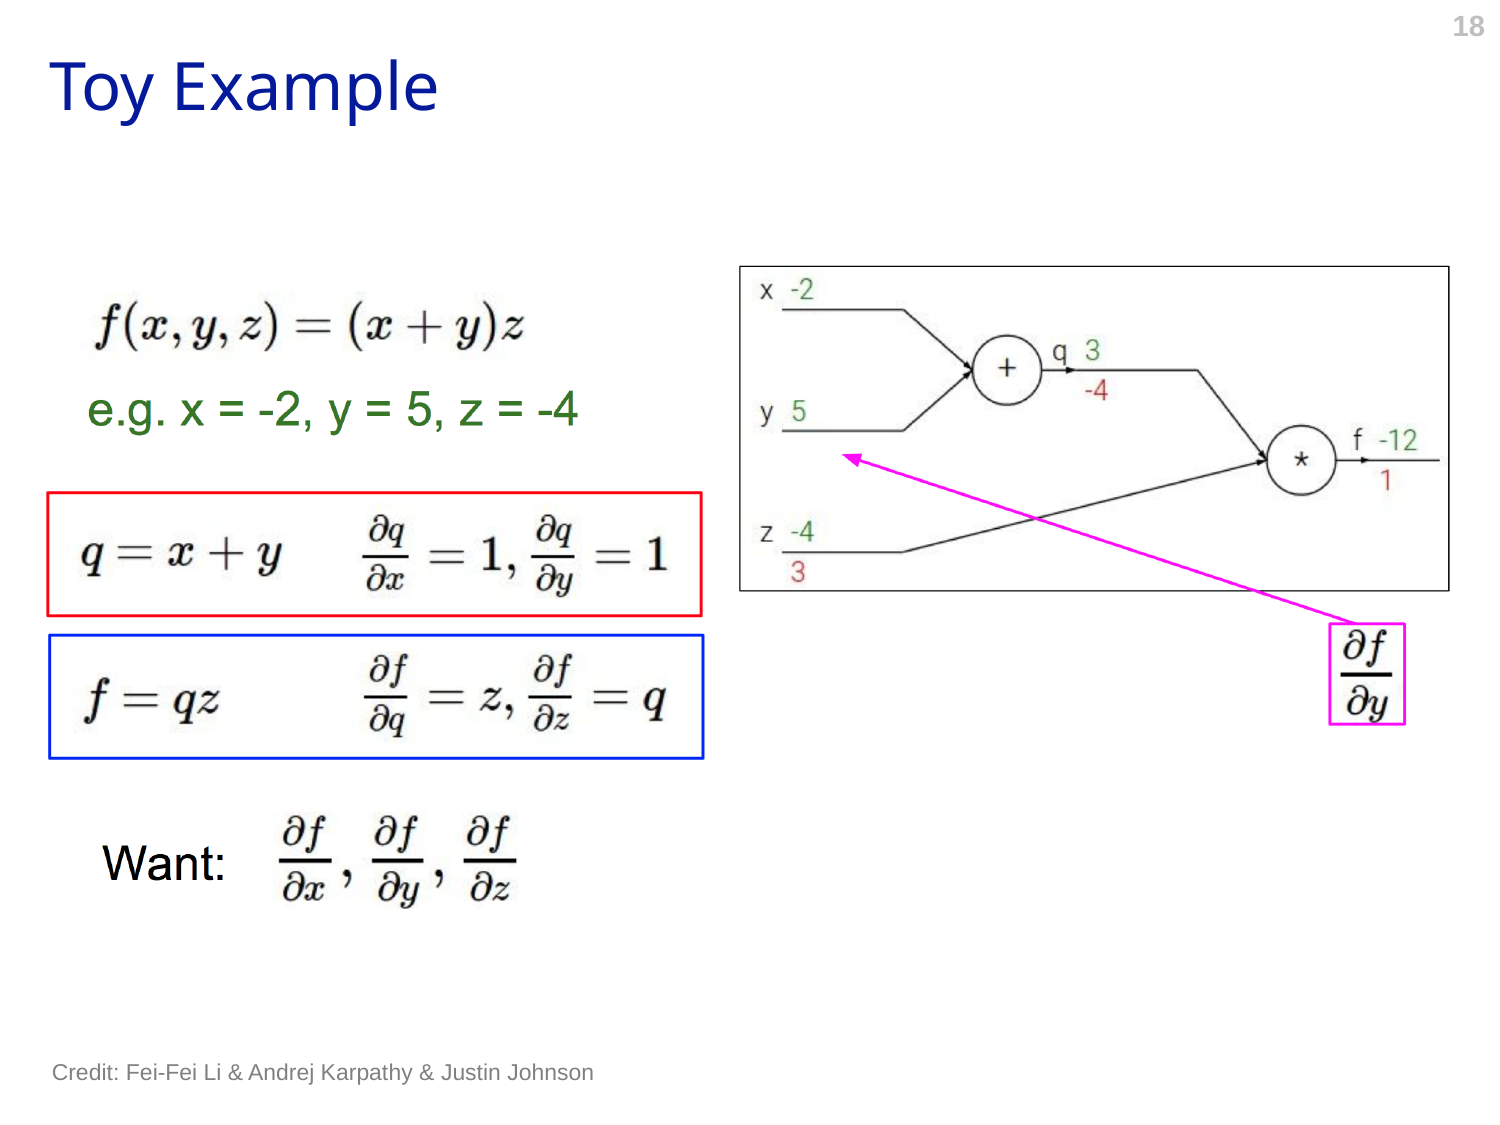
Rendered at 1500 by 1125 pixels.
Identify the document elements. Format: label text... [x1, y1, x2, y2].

title Toy Example [34, 27, 1466, 141]
text_box Credit: Fei-Fei Li & Andrej Karpathy & Justin Johnson [37, 1049, 610, 1092]
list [34, 245, 1466, 967]
